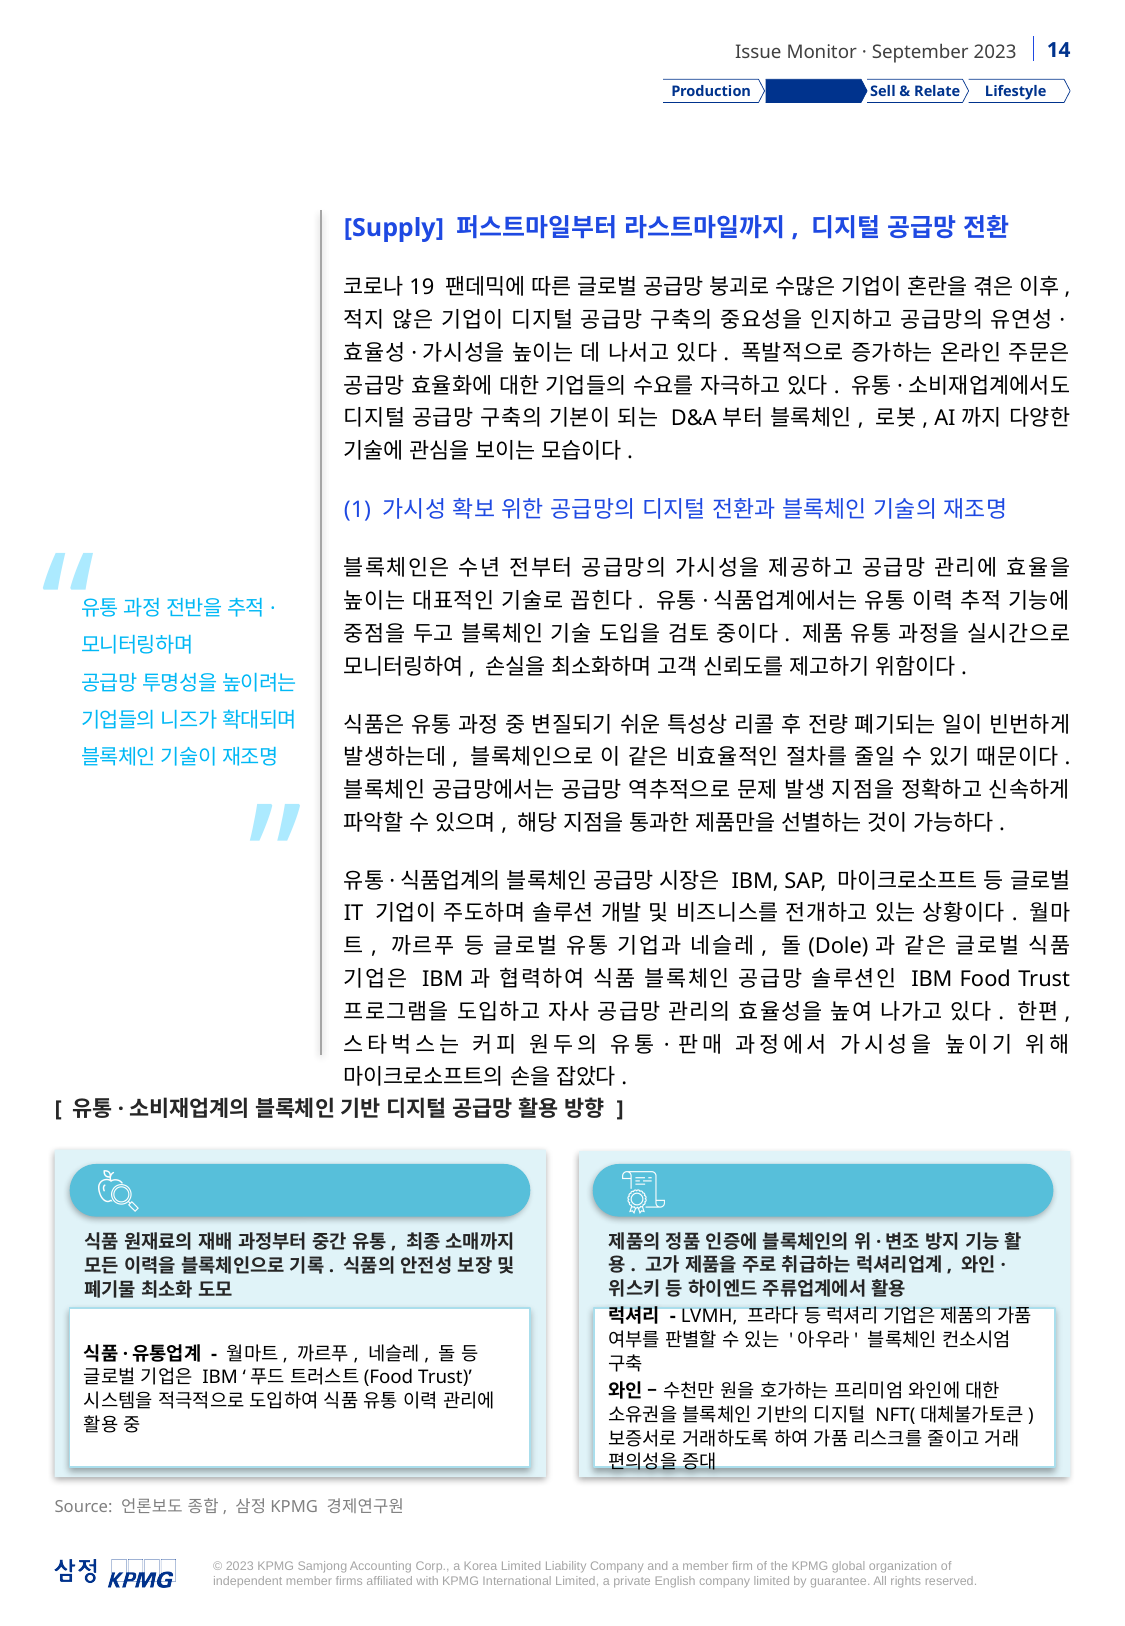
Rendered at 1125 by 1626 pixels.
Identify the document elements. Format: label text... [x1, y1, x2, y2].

text_box [ 유통·소비재업계의 블록체인 기반 디지털 공급망 활용 방향 ] [54, 1070, 343, 1146]
text_box [578, 1435, 1071, 1478]
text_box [662, 79, 1071, 103]
text_box [Supply] 퍼스트마일부터 라스트마일까지, 디지털 공급망 전환 코로나19 팬데믹에 따른 글로벌 공급망 붕괴로 수많은 기업이 혼란을 겪은 이후, 적지 않은 기업이 디지털 공급망 구축의 중요성을 인지하고 공급망의 유연성·효율성·가시성을 높이는 데 나서고 있다. 폭발적으로 증가하는 온라인 주문은 공급망 효율화에 대한 기업들의 수요를 자극하고 있다. 유통·소비재업계에서도 디지털 공급망 구축의 기본이 되는 D&A부터 블록체인, 로봇, AI까지 다양한 기술에 관심을 보이는 모습이다. (1) 가시성 확보 위한 공급망의 디지털 전환과 블록체인 기술의 재조명 블록체인은 수년 전부터 공급망의 가시성을 제공하고 공급망 관리에 효율을 높이는 대표적인 기술로 꼽힌다. 유통·식품업계에서는 유통 이력 추적 기능에 중점을 두고 블록체인 기술 도입을 검토 중이다. 제품 유통 과정을 실시간으로 모니터링하여, 손실을 최소화하며 고객 신뢰도를 제고하기 위함이다. 식품은 유통 과정 중 변질되기 쉬운 특성상 리콜 후 전량 폐기되는 일이 빈번하게 발생하는데, 블록체인으로 이 같은 비효율적인 절차를 줄일 수 있기 때문이다. 블록체인 공급망에서는 공급망 역추적으로 문제 발생 지점을 정확하고 신속하게 파악할 수 있으며, 해당 지점을 통과한 제품만을 선별하는 것이 가능하다. 유통·식품업계의 블록체인 공급망 시장은 IBM, SAP, 마이크로소프트 등 글로벌 IT 기업이 주도하며 솔루션 개발 및 비즈니스를 전개하고 있는 상황이다. 월마트, 까르푸 등 글로벌 유통 기업과 네슬레, 돌(Dole)과 같은 글로벌 식품 기업은 IBM과 협력하여 식품 블록체인 공급망 솔루션인 IBM Food Trust 프로그램을 도입하고 자사 공급망 관리의 효율성을 높여 나가고 있다. 한편, 스타벅스는 커피 원두의 유통·판매 과정에서 가시성을 높이기 위해 마이크로소프트의 손을 잡았다. [343, 203, 1071, 1435]
text_box [54, 1149, 547, 1478]
text_box 럭셔리 - LVMH, 프라다 등 럭셔리 기업은 제품의 가품 여부를 판별할 수 있는 '아우라' 블록체인 컨소시엄 구축 와인 – 수천만 원을 호가하는 프리미엄 와인에 대한 소유권을 블록체인 기반의 디지털 NFT(대체불가토큰) 보증서로 거래하도록 하여 가품 리스크를 줄이고 거래 편의성을 증대 [593, 1435, 1056, 1468]
picture [98, 1170, 139, 1212]
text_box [26, 503, 325, 855]
text_box 식품·유통업계 - 월마트, 까르푸, 네슬레, 돌 등 글로벌 기업은 IBM ‘푸드 트러스트(Food Trust)’ 시스템을 적극적으로 도입하여 식품 유통 이력 관리에 활용 중 [69, 1308, 531, 1468]
picture [621, 1171, 665, 1215]
text_box 제품 유통 이력 추적 [68, 1163, 343, 1218]
text_box 식품 원재료의 재배 과정부터 중간 유통, 최종 소매까지 모든 이력을 블록체인으로 기록. 식품의 안전성 보장 및 폐기물 최소화 도모 [69, 1221, 343, 1308]
picture [54, 1559, 176, 1588]
text_box 제품 보증·정품 인증 [591, 1163, 1055, 1218]
text_box Source: 언론보도 종합, 삼정KPMG 경제연구원 [54, 1477, 804, 1516]
